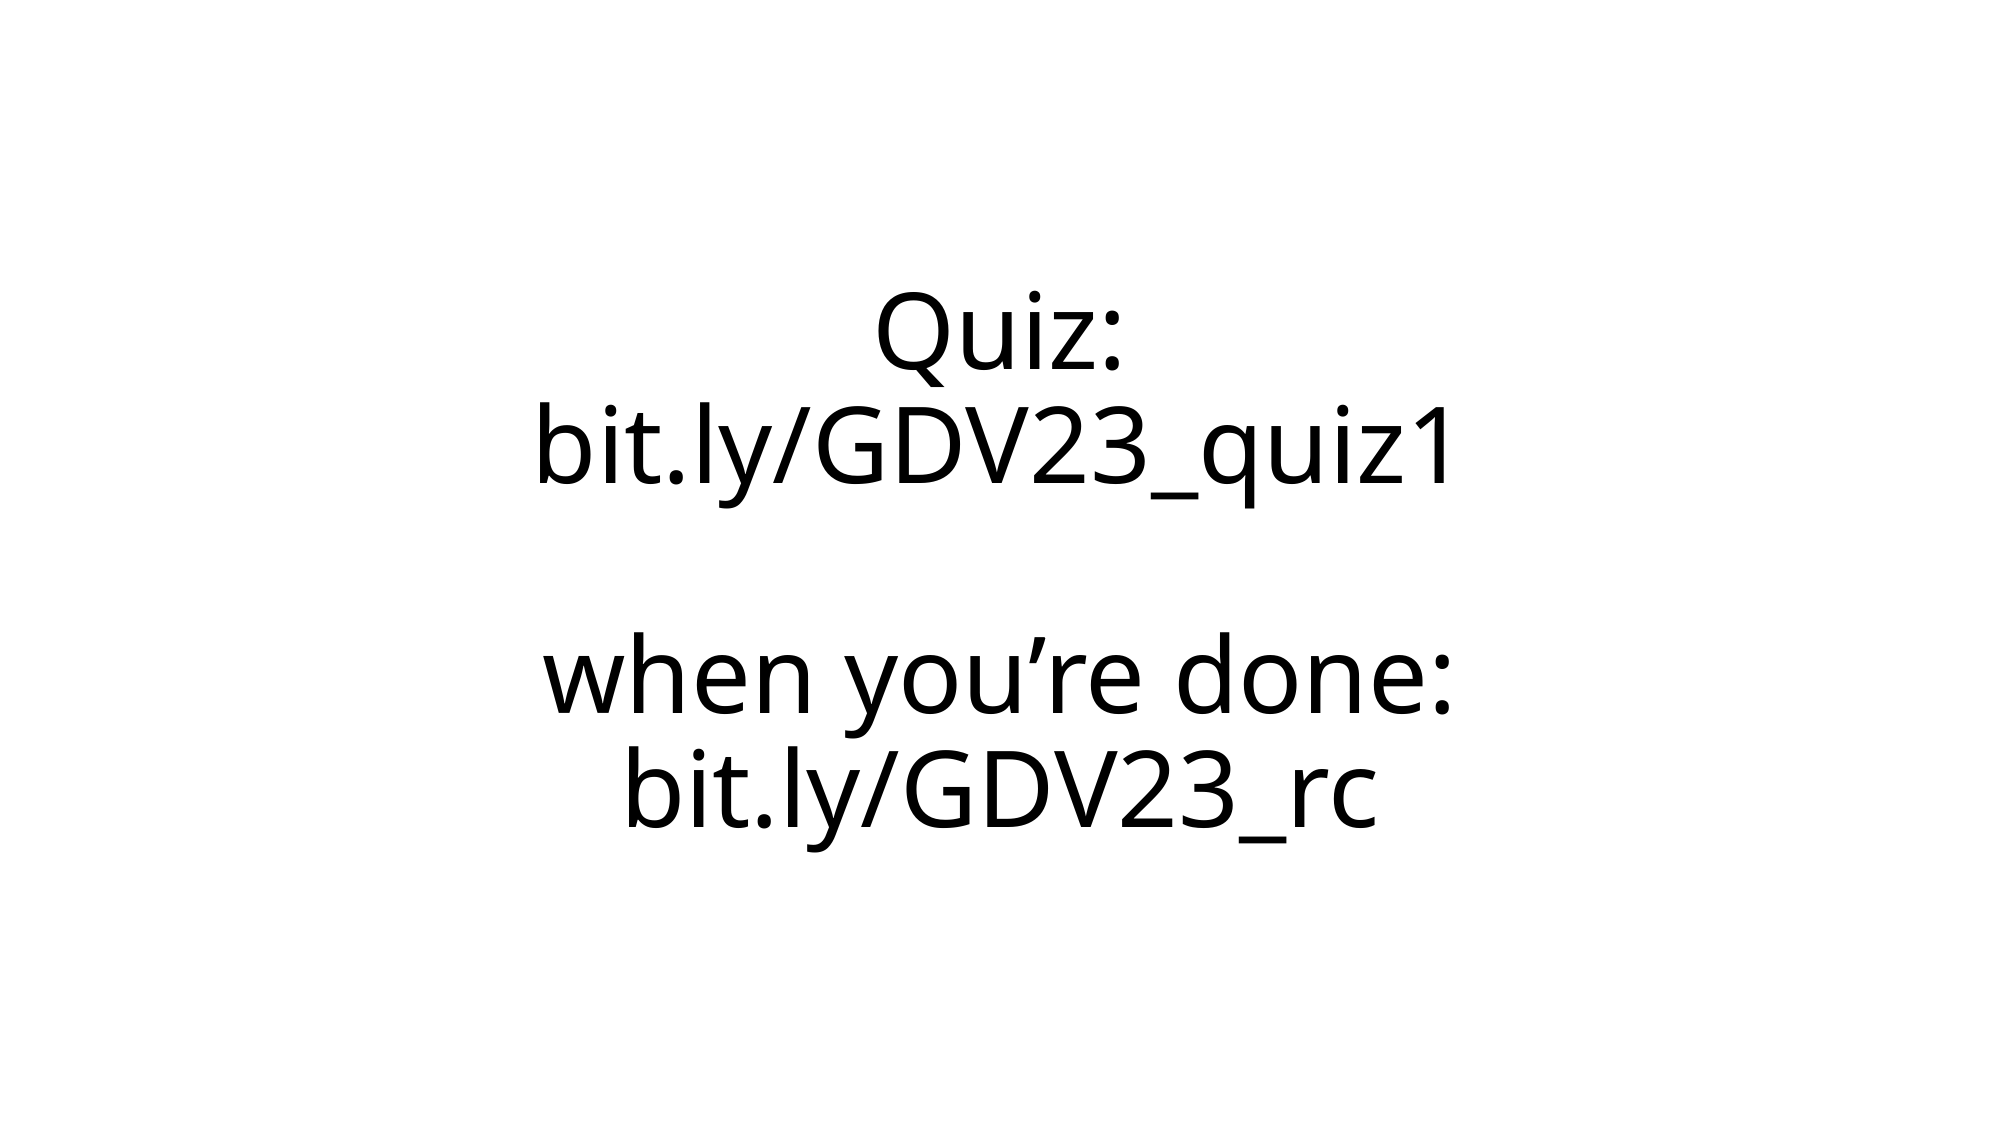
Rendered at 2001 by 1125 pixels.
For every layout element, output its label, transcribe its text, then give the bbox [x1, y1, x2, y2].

title Quiz: bit.ly/GDV23_quiz1 when you’re done: bit.ly/GDV23_rc [249, 266, 1750, 859]
